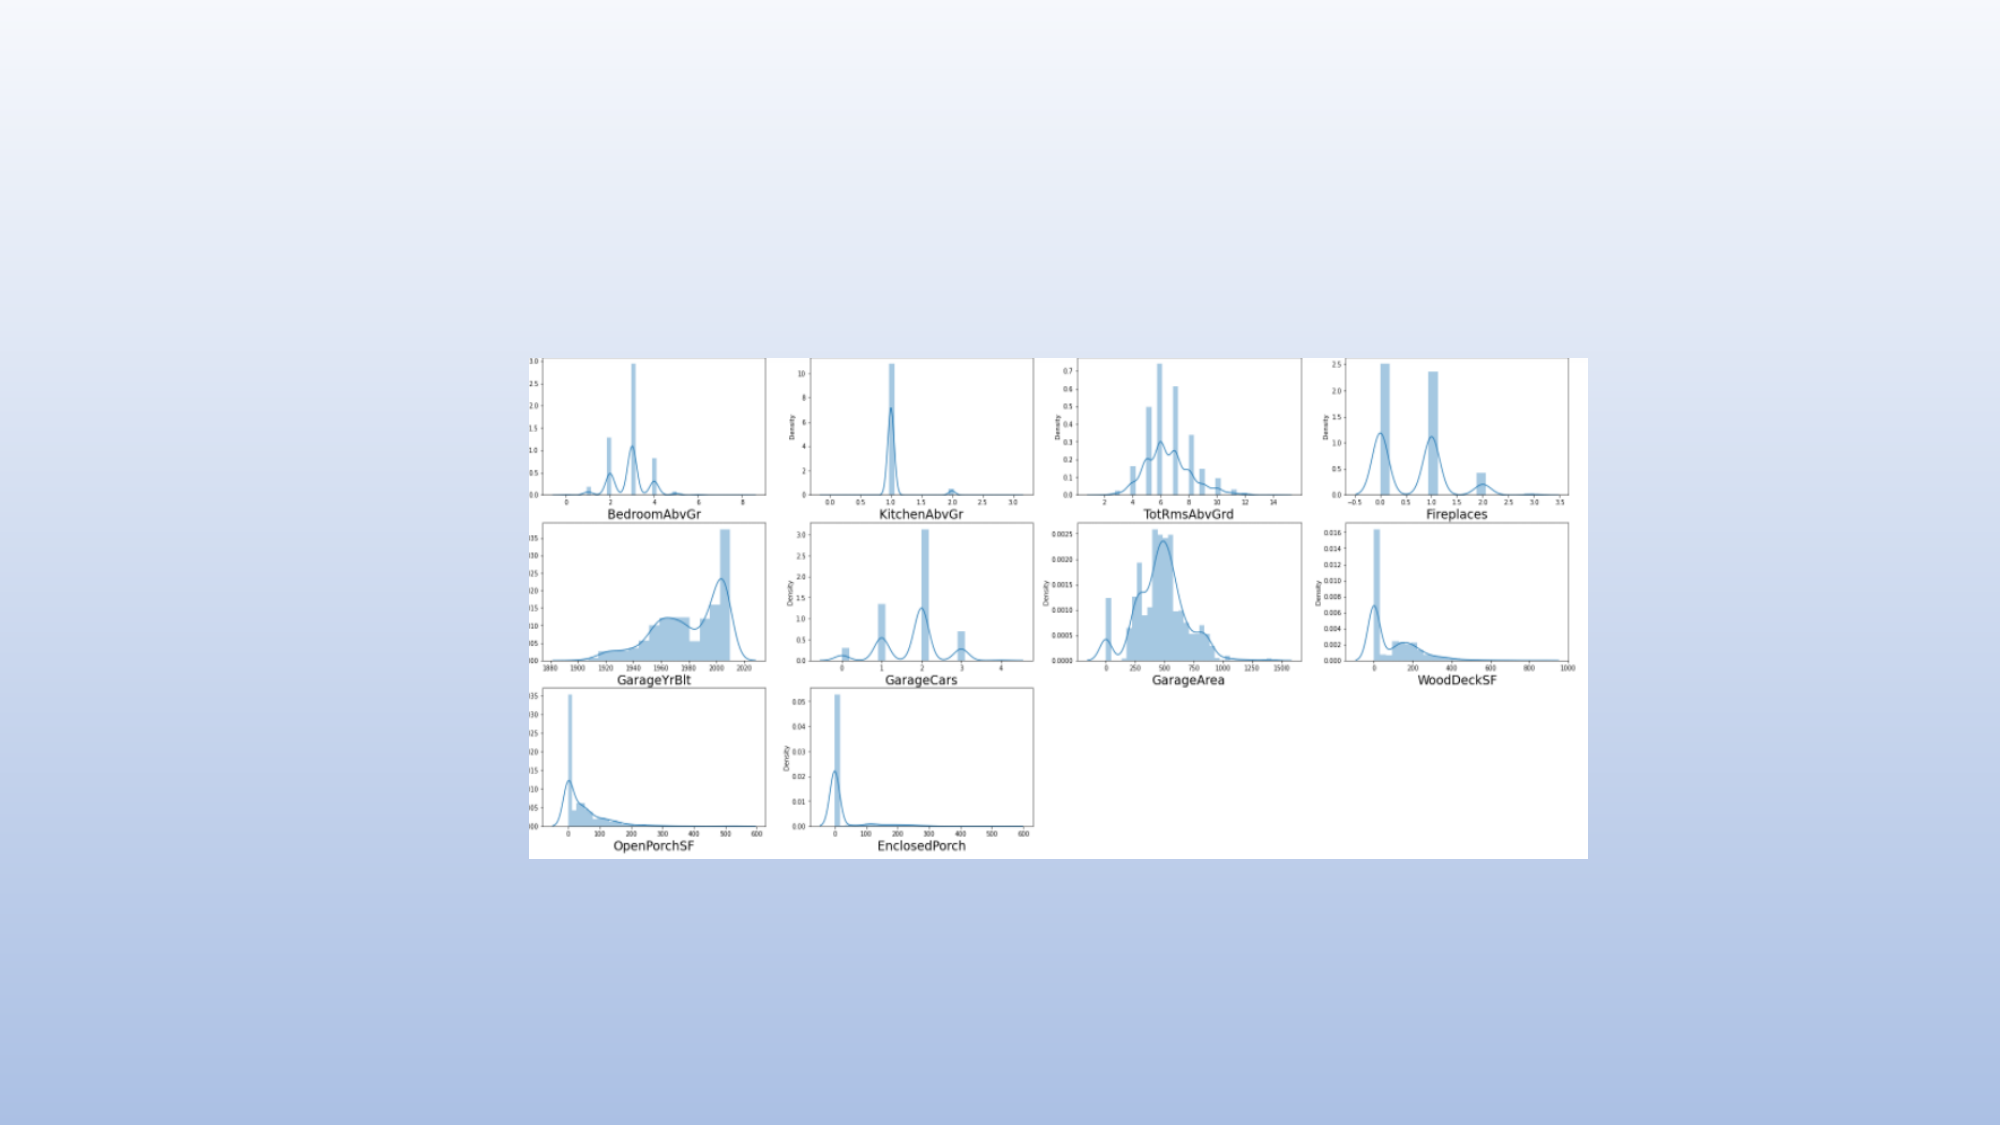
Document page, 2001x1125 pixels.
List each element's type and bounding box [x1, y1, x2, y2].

picture [529, 358, 1588, 859]
